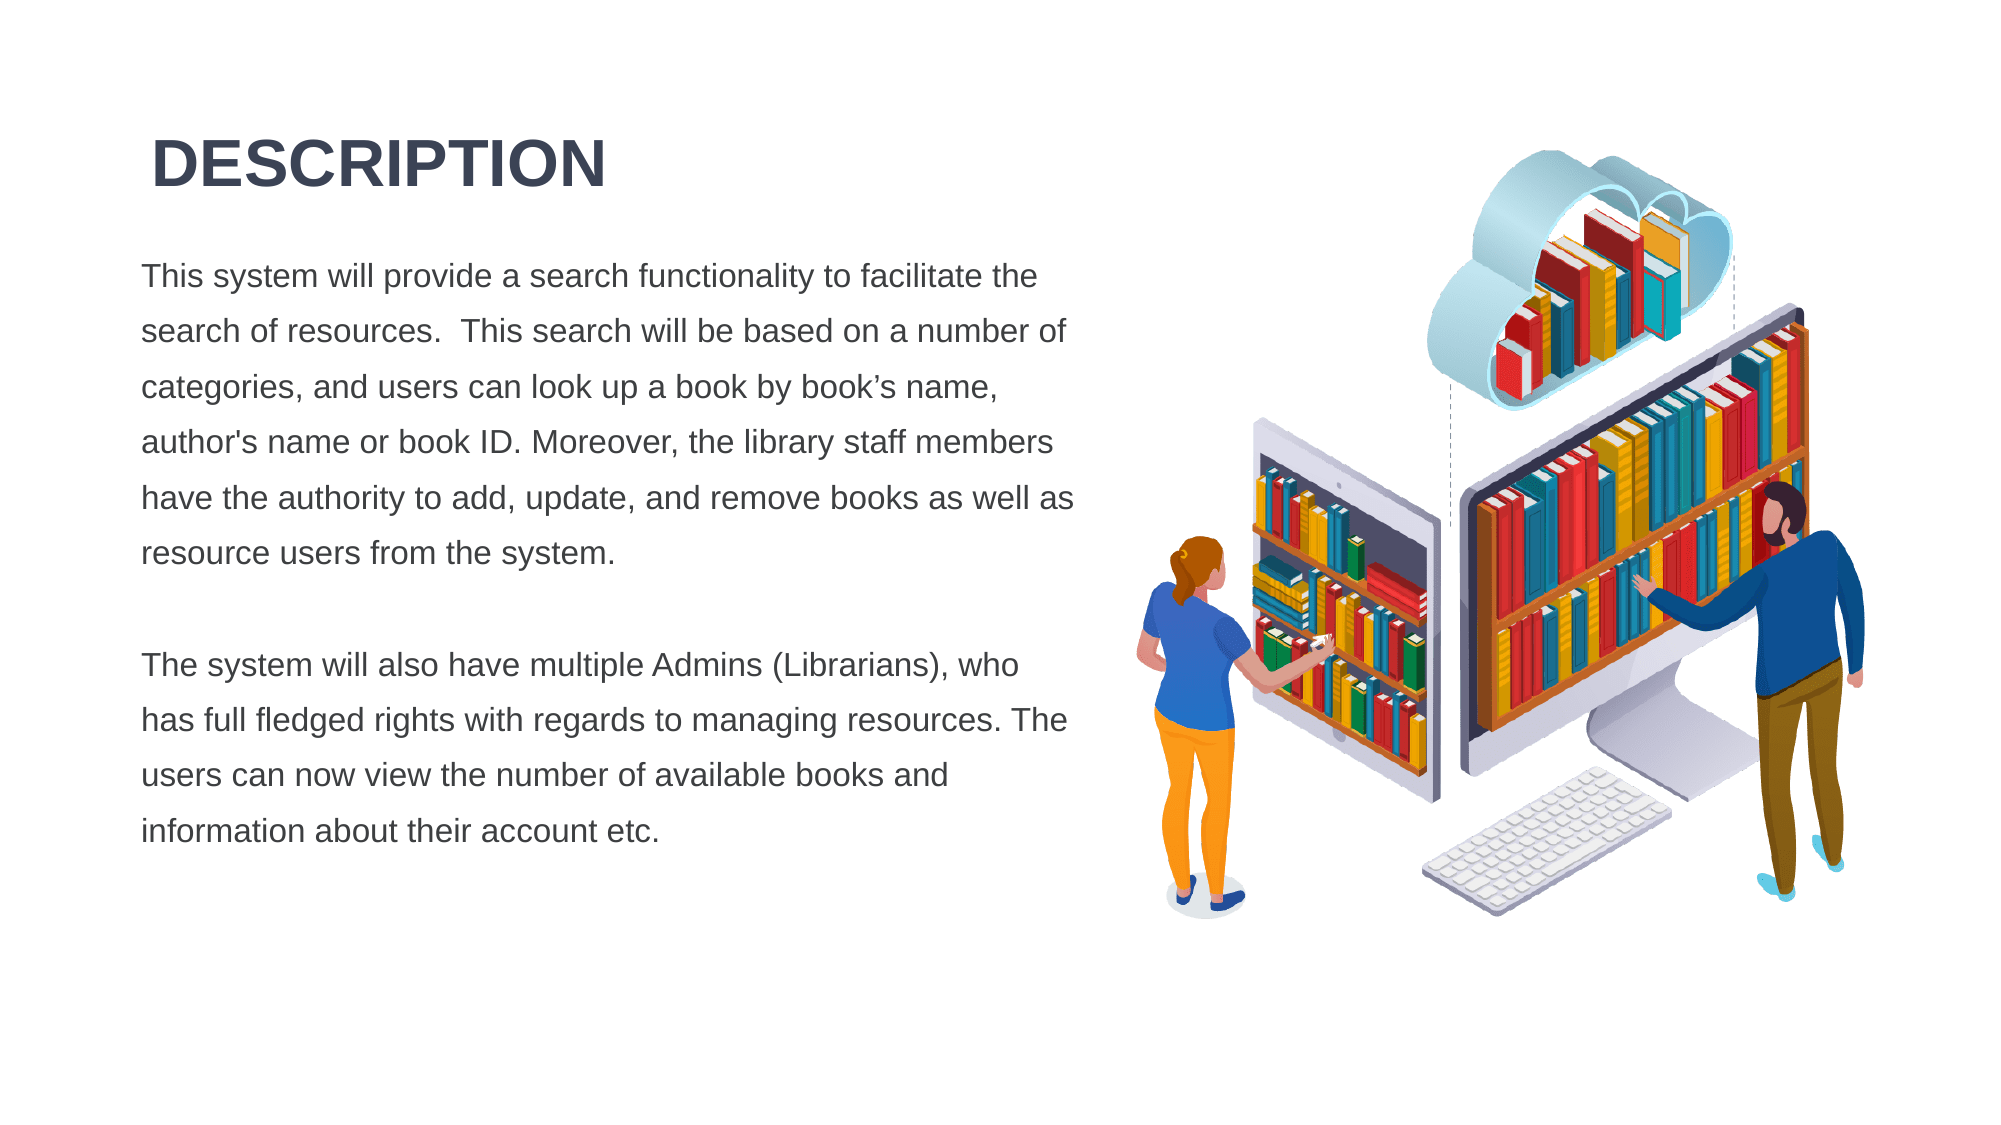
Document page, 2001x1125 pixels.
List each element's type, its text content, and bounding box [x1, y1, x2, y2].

picture [1061, 93, 1953, 985]
text_box DESCRIPTION [136, 118, 820, 231]
text_box This system will provide a search functionality to facilitate the search of resources. This search will be based on a number of categories, and users can look up a book by book’s name, author's name or book ID. Moreover, the library staff members have the authority to add, update, and remove books as well as resource users from the system. The system will also have multiple Admins (Librarians), who has full fledged rights with regards to managing resources. The users can now view the number of available books and information about their account etc. [125, 231, 1061, 985]
